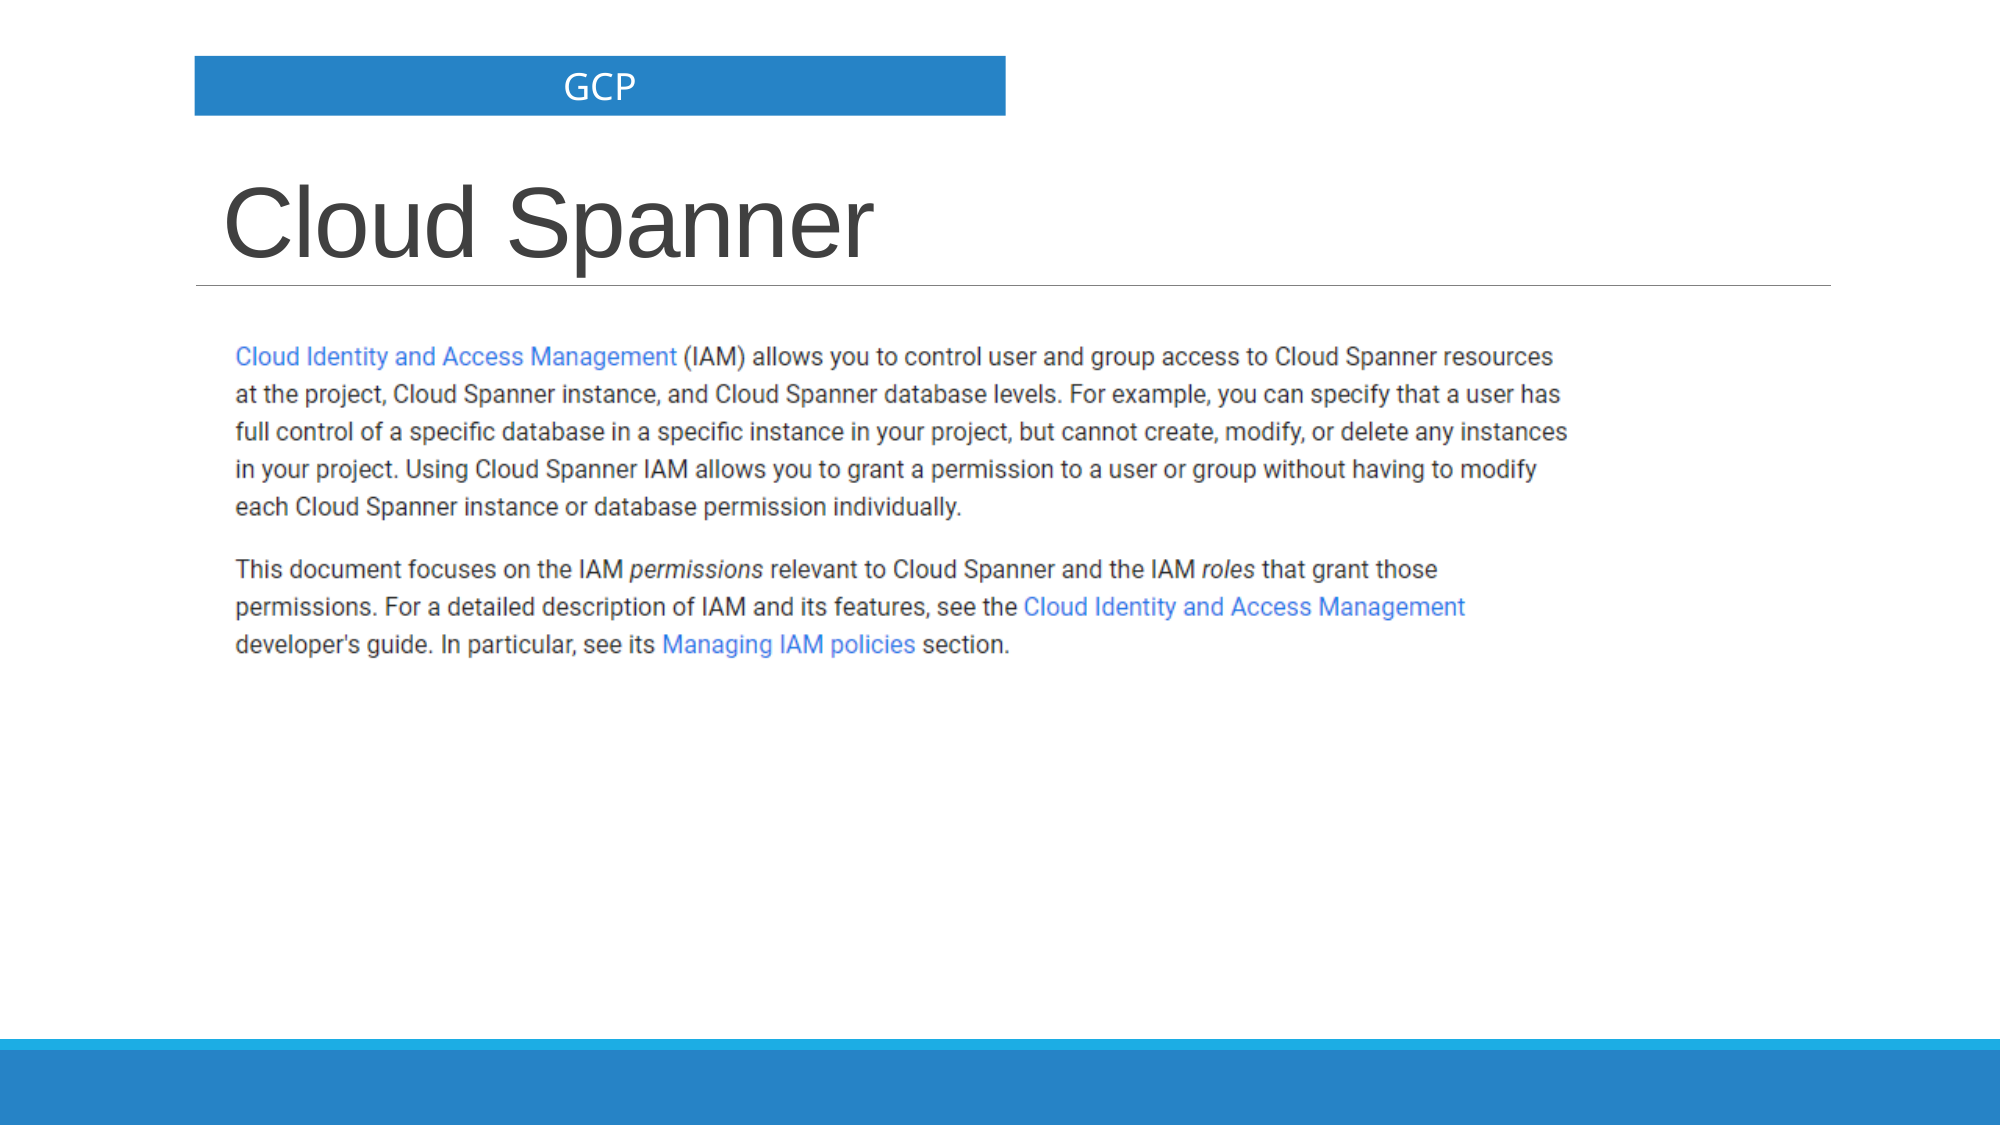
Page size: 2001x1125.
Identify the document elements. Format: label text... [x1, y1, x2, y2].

picture [194, 313, 1582, 692]
title Cloud Spanner [180, 116, 1830, 285]
text_box GCP [194, 55, 1006, 116]
